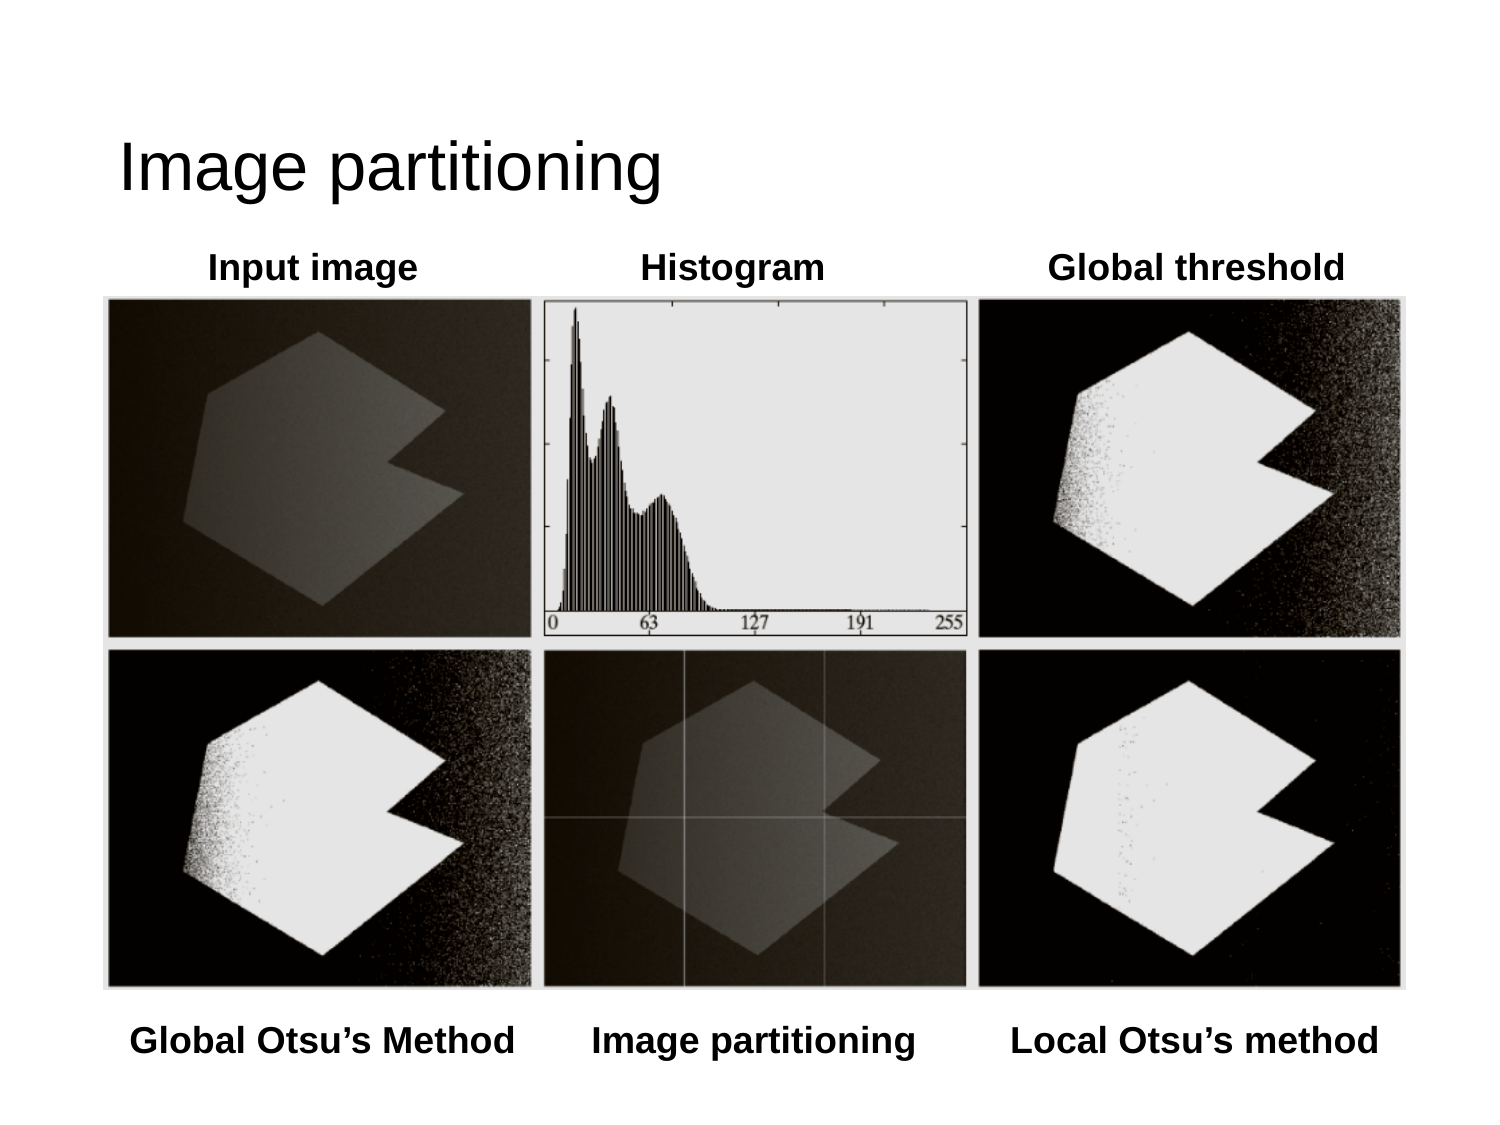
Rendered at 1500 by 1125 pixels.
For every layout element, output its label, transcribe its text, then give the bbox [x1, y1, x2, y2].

picture [103, 296, 1406, 990]
text_box Global threshold [1032, 235, 1362, 296]
text_box Global Otsu’s Method [114, 1008, 542, 1069]
text_box Input image [193, 235, 434, 296]
text_box Image partitioning [576, 1008, 933, 1069]
text_box Local Otsu’s method [995, 1008, 1395, 1069]
text_box Histogram [625, 235, 841, 296]
title Image partitioning [103, 59, 1397, 278]
